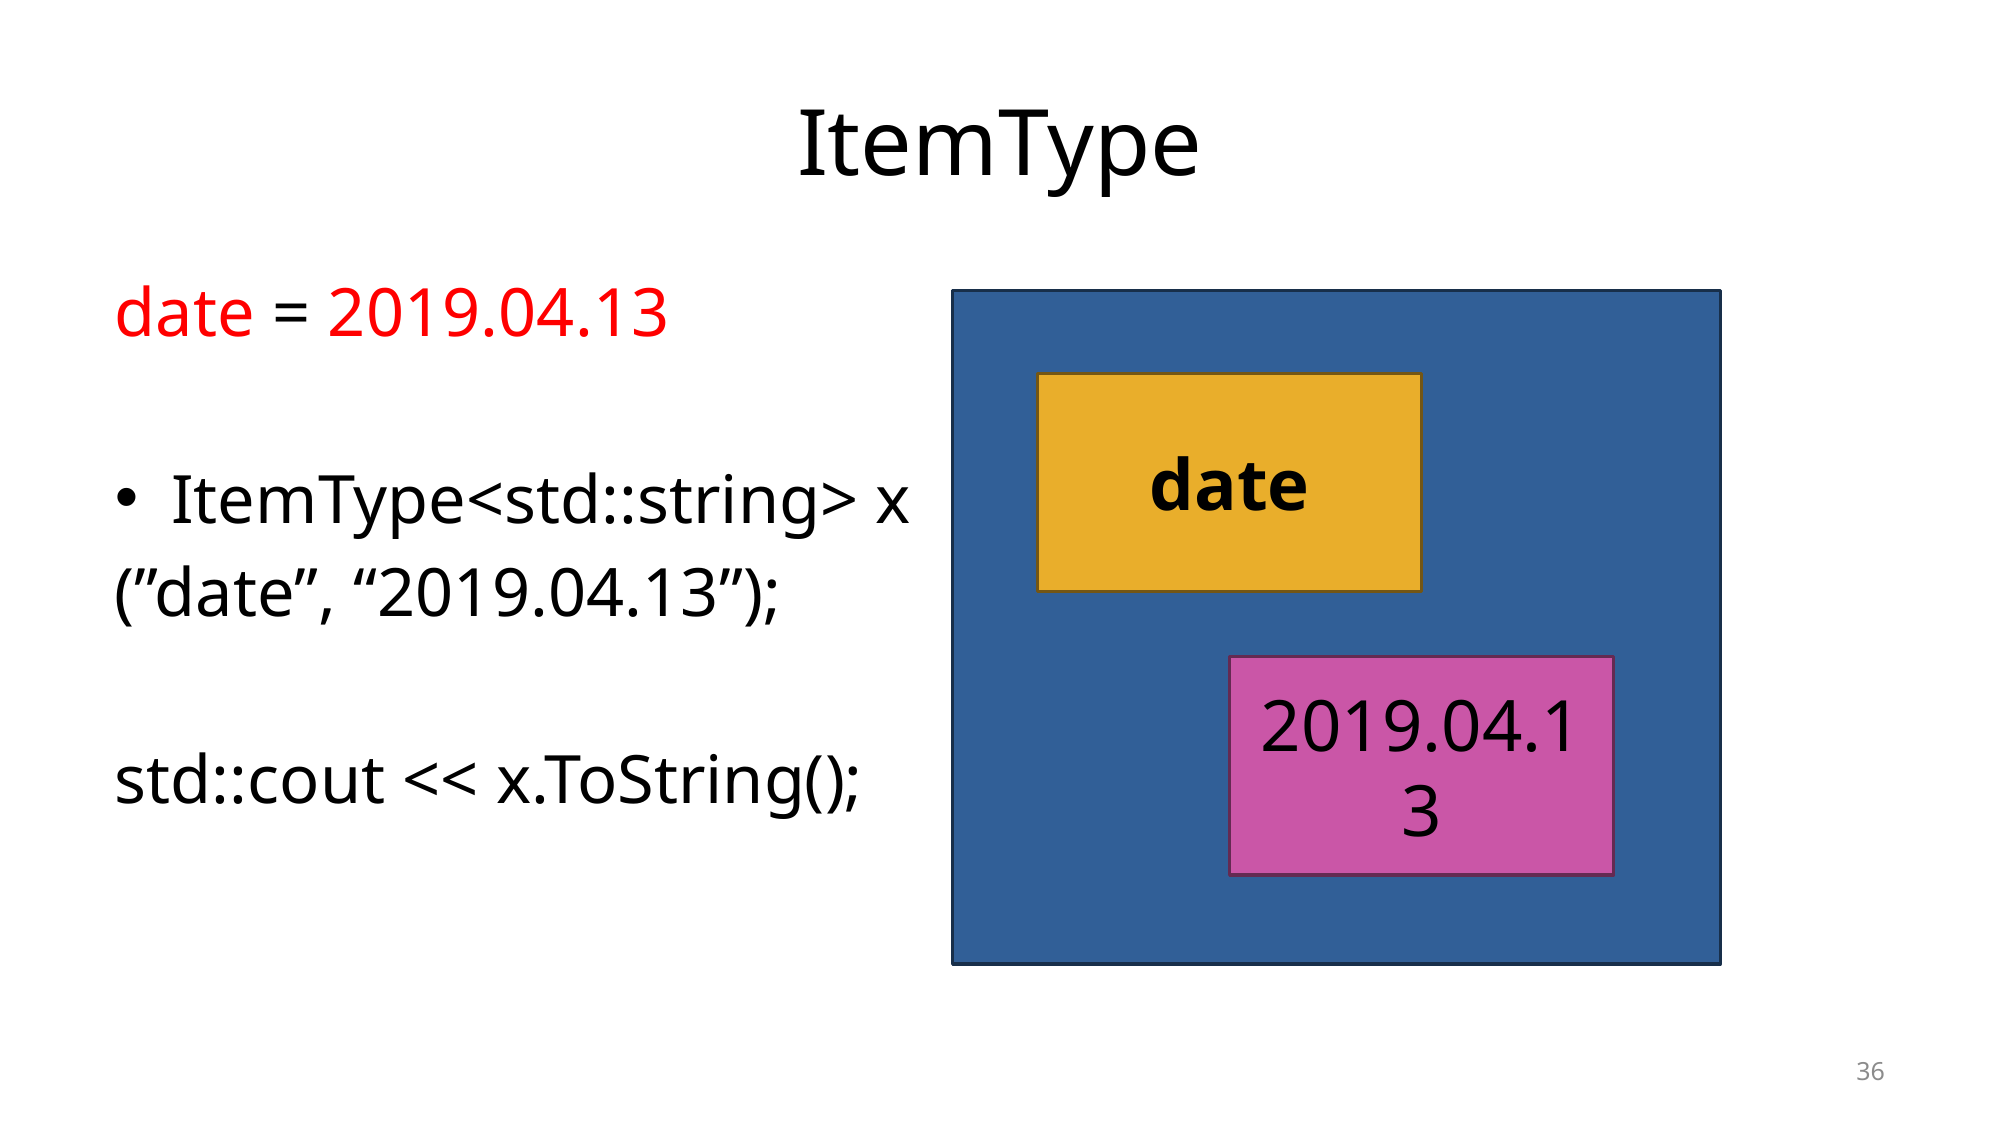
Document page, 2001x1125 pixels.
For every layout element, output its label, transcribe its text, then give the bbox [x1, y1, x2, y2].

title ItemType [99, 45, 1900, 233]
slide_number 39 [1433, 1042, 1900, 1103]
text_box 2019.04.13 [1228, 655, 1615, 877]
list date = 2019.04.13 ItemType<std::string> x (”date”, “2019.04.13”); std::cout << x.ToString(); [99, 262, 1900, 1005]
text_box date [1036, 372, 1423, 593]
text_box [951, 289, 1722, 966]
